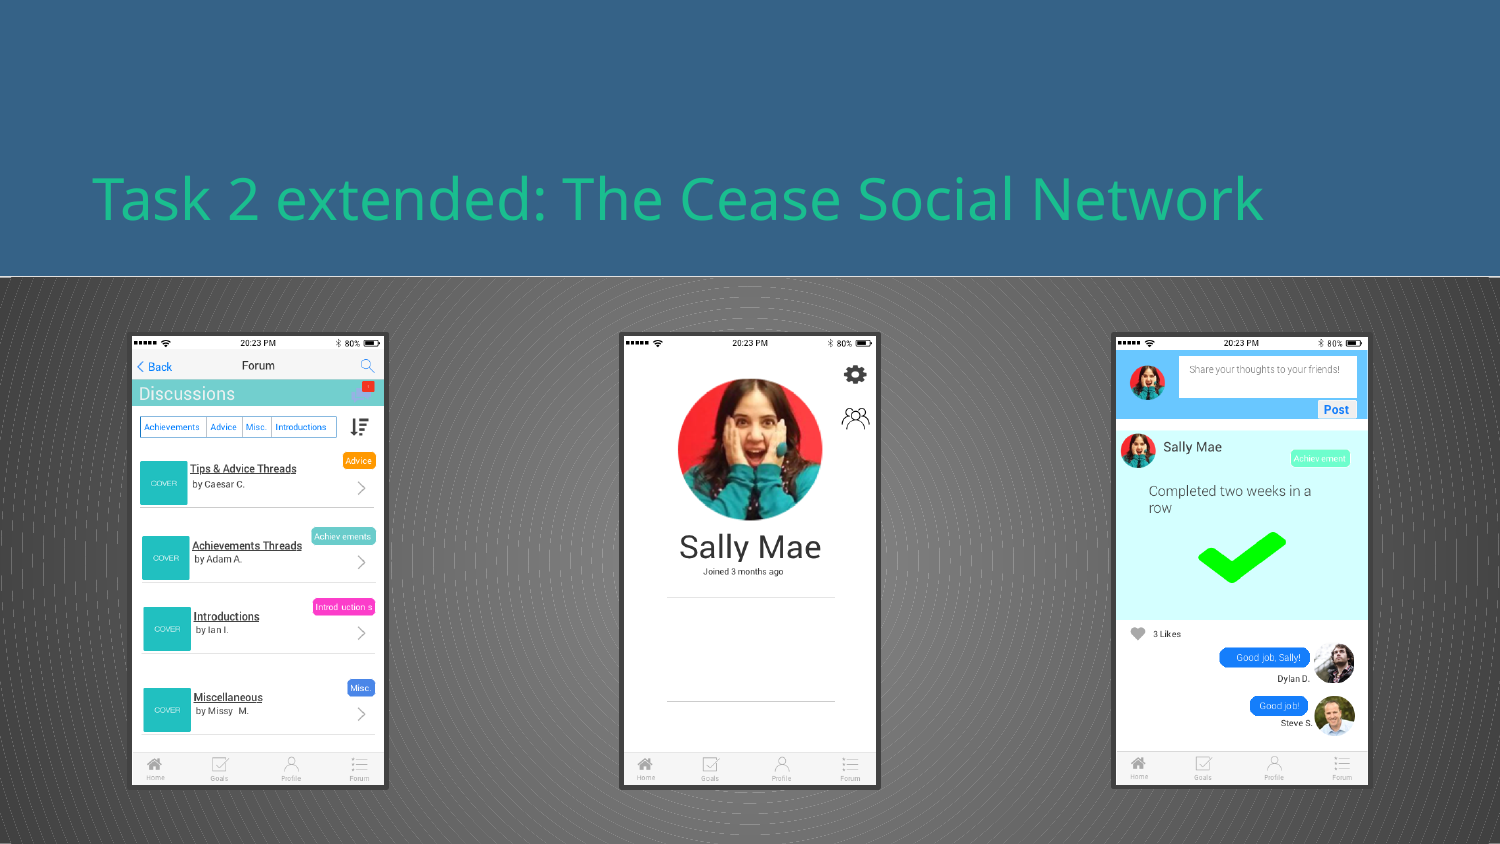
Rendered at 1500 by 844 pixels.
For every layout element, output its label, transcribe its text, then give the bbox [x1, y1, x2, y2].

picture [131, 335, 385, 786]
text_box [0, 277, 1500, 844]
title Task 2 extended: The Cease Social Network [77, 121, 1427, 248]
picture [623, 335, 877, 786]
picture [1115, 336, 1369, 785]
